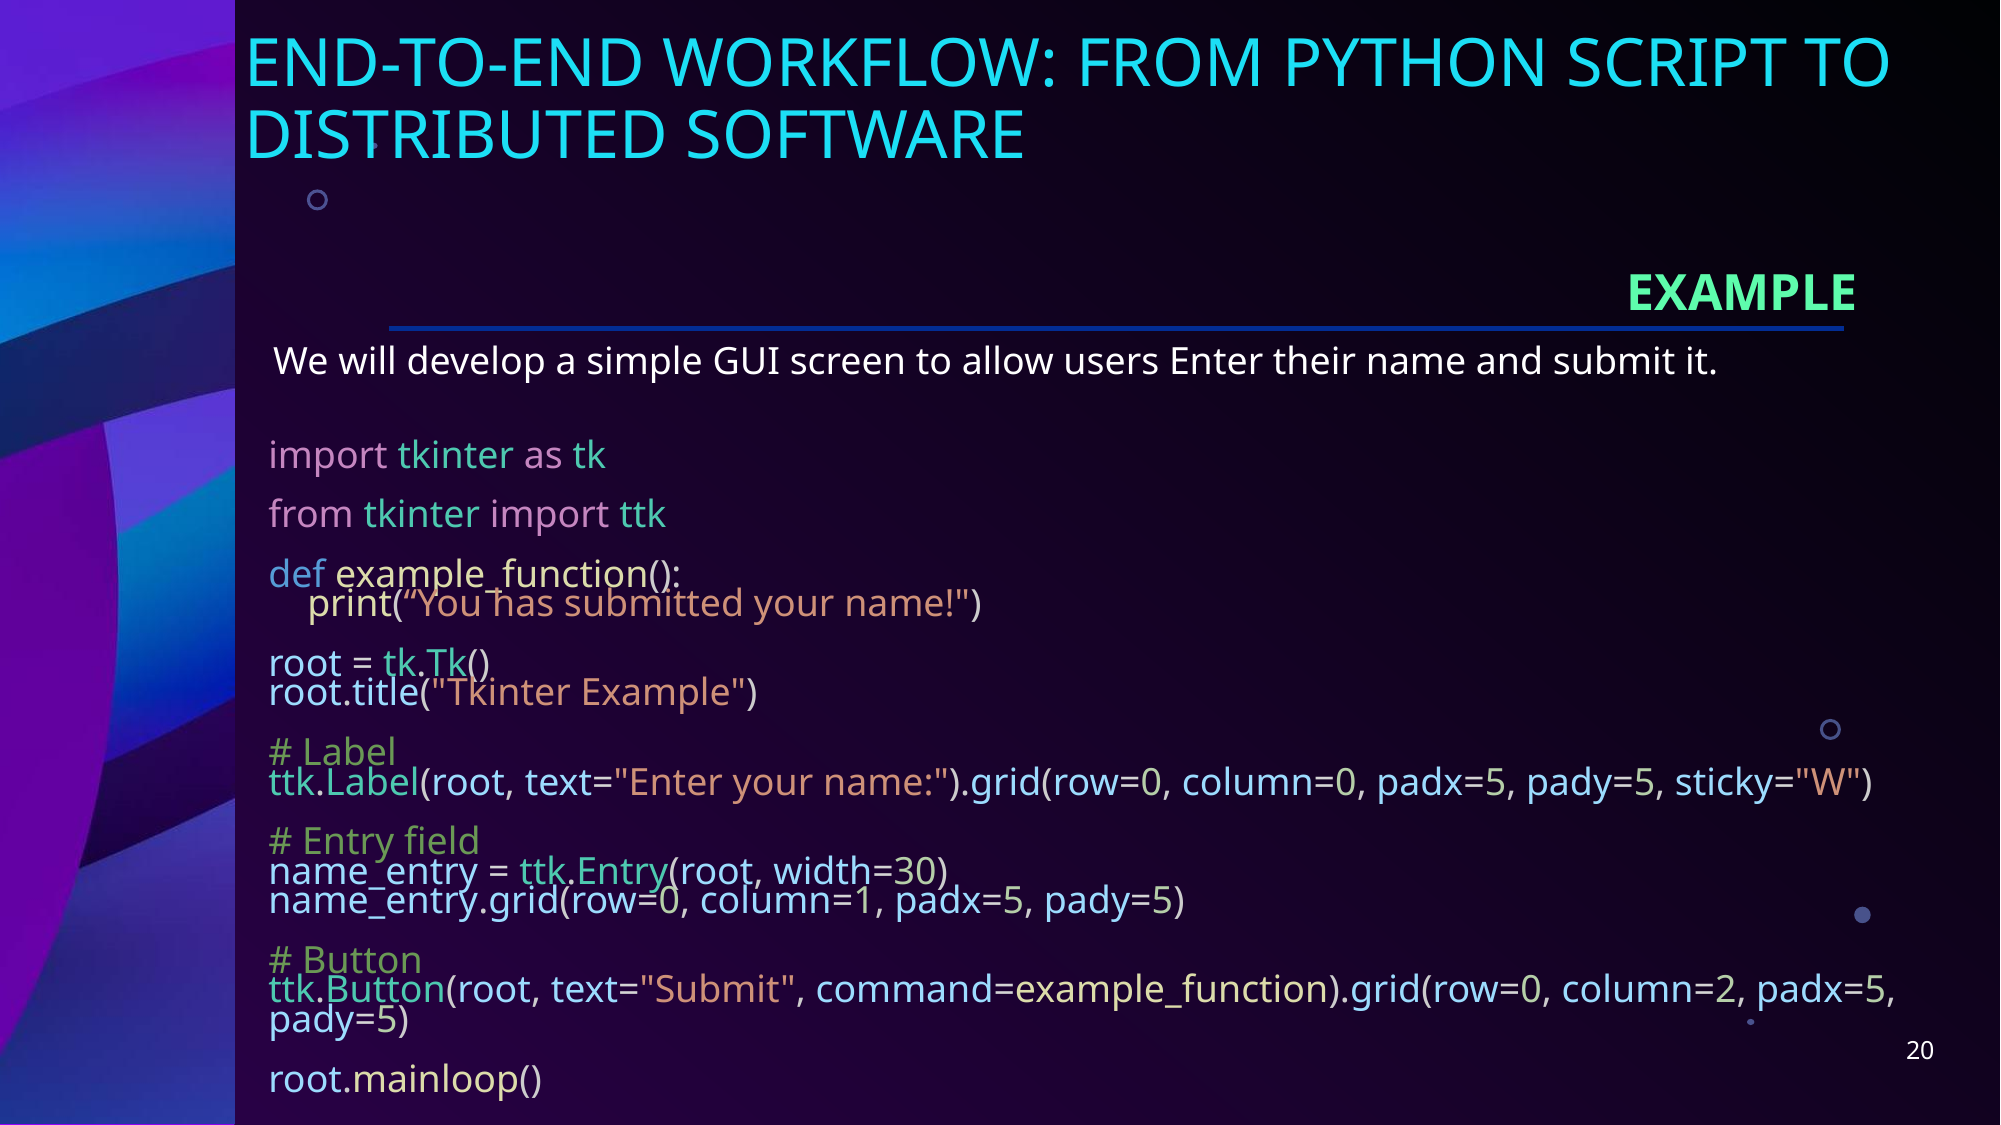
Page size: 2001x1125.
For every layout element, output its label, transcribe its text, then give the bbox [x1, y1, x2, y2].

text_box import tkinter as tk from tkinter import ttk def example_function(): print(“You has submitted your name!") root = tk.Tk() root.title("Tkinter Example") # Label ttk.Label(root, text="Enter your name:").grid(row=0, column=0, padx=5, pady=5, sticky="W") # Entry field name_entry = ttk.Entry(root, width=30) name_entry.grid(row=0, column=1, padx=5, pady=5) # Button ttk.Button(root, text="Submit", command=example_function).grid(row=0, column=2, padx=5, pady=5) root.mainloop() [253, 438, 1950, 1107]
title END-TO-END WORKFLOW: FROM PYTHON SCRIPT TO DISTRIBUTED SOFTWARE [244, 0, 2000, 181]
text_box We will develop a simple GUI screen to allow users Enter their name and submit it. [258, 329, 1986, 389]
text_box EXAMPLE [1612, 253, 1873, 329]
picture [0, 0, 235, 1124]
